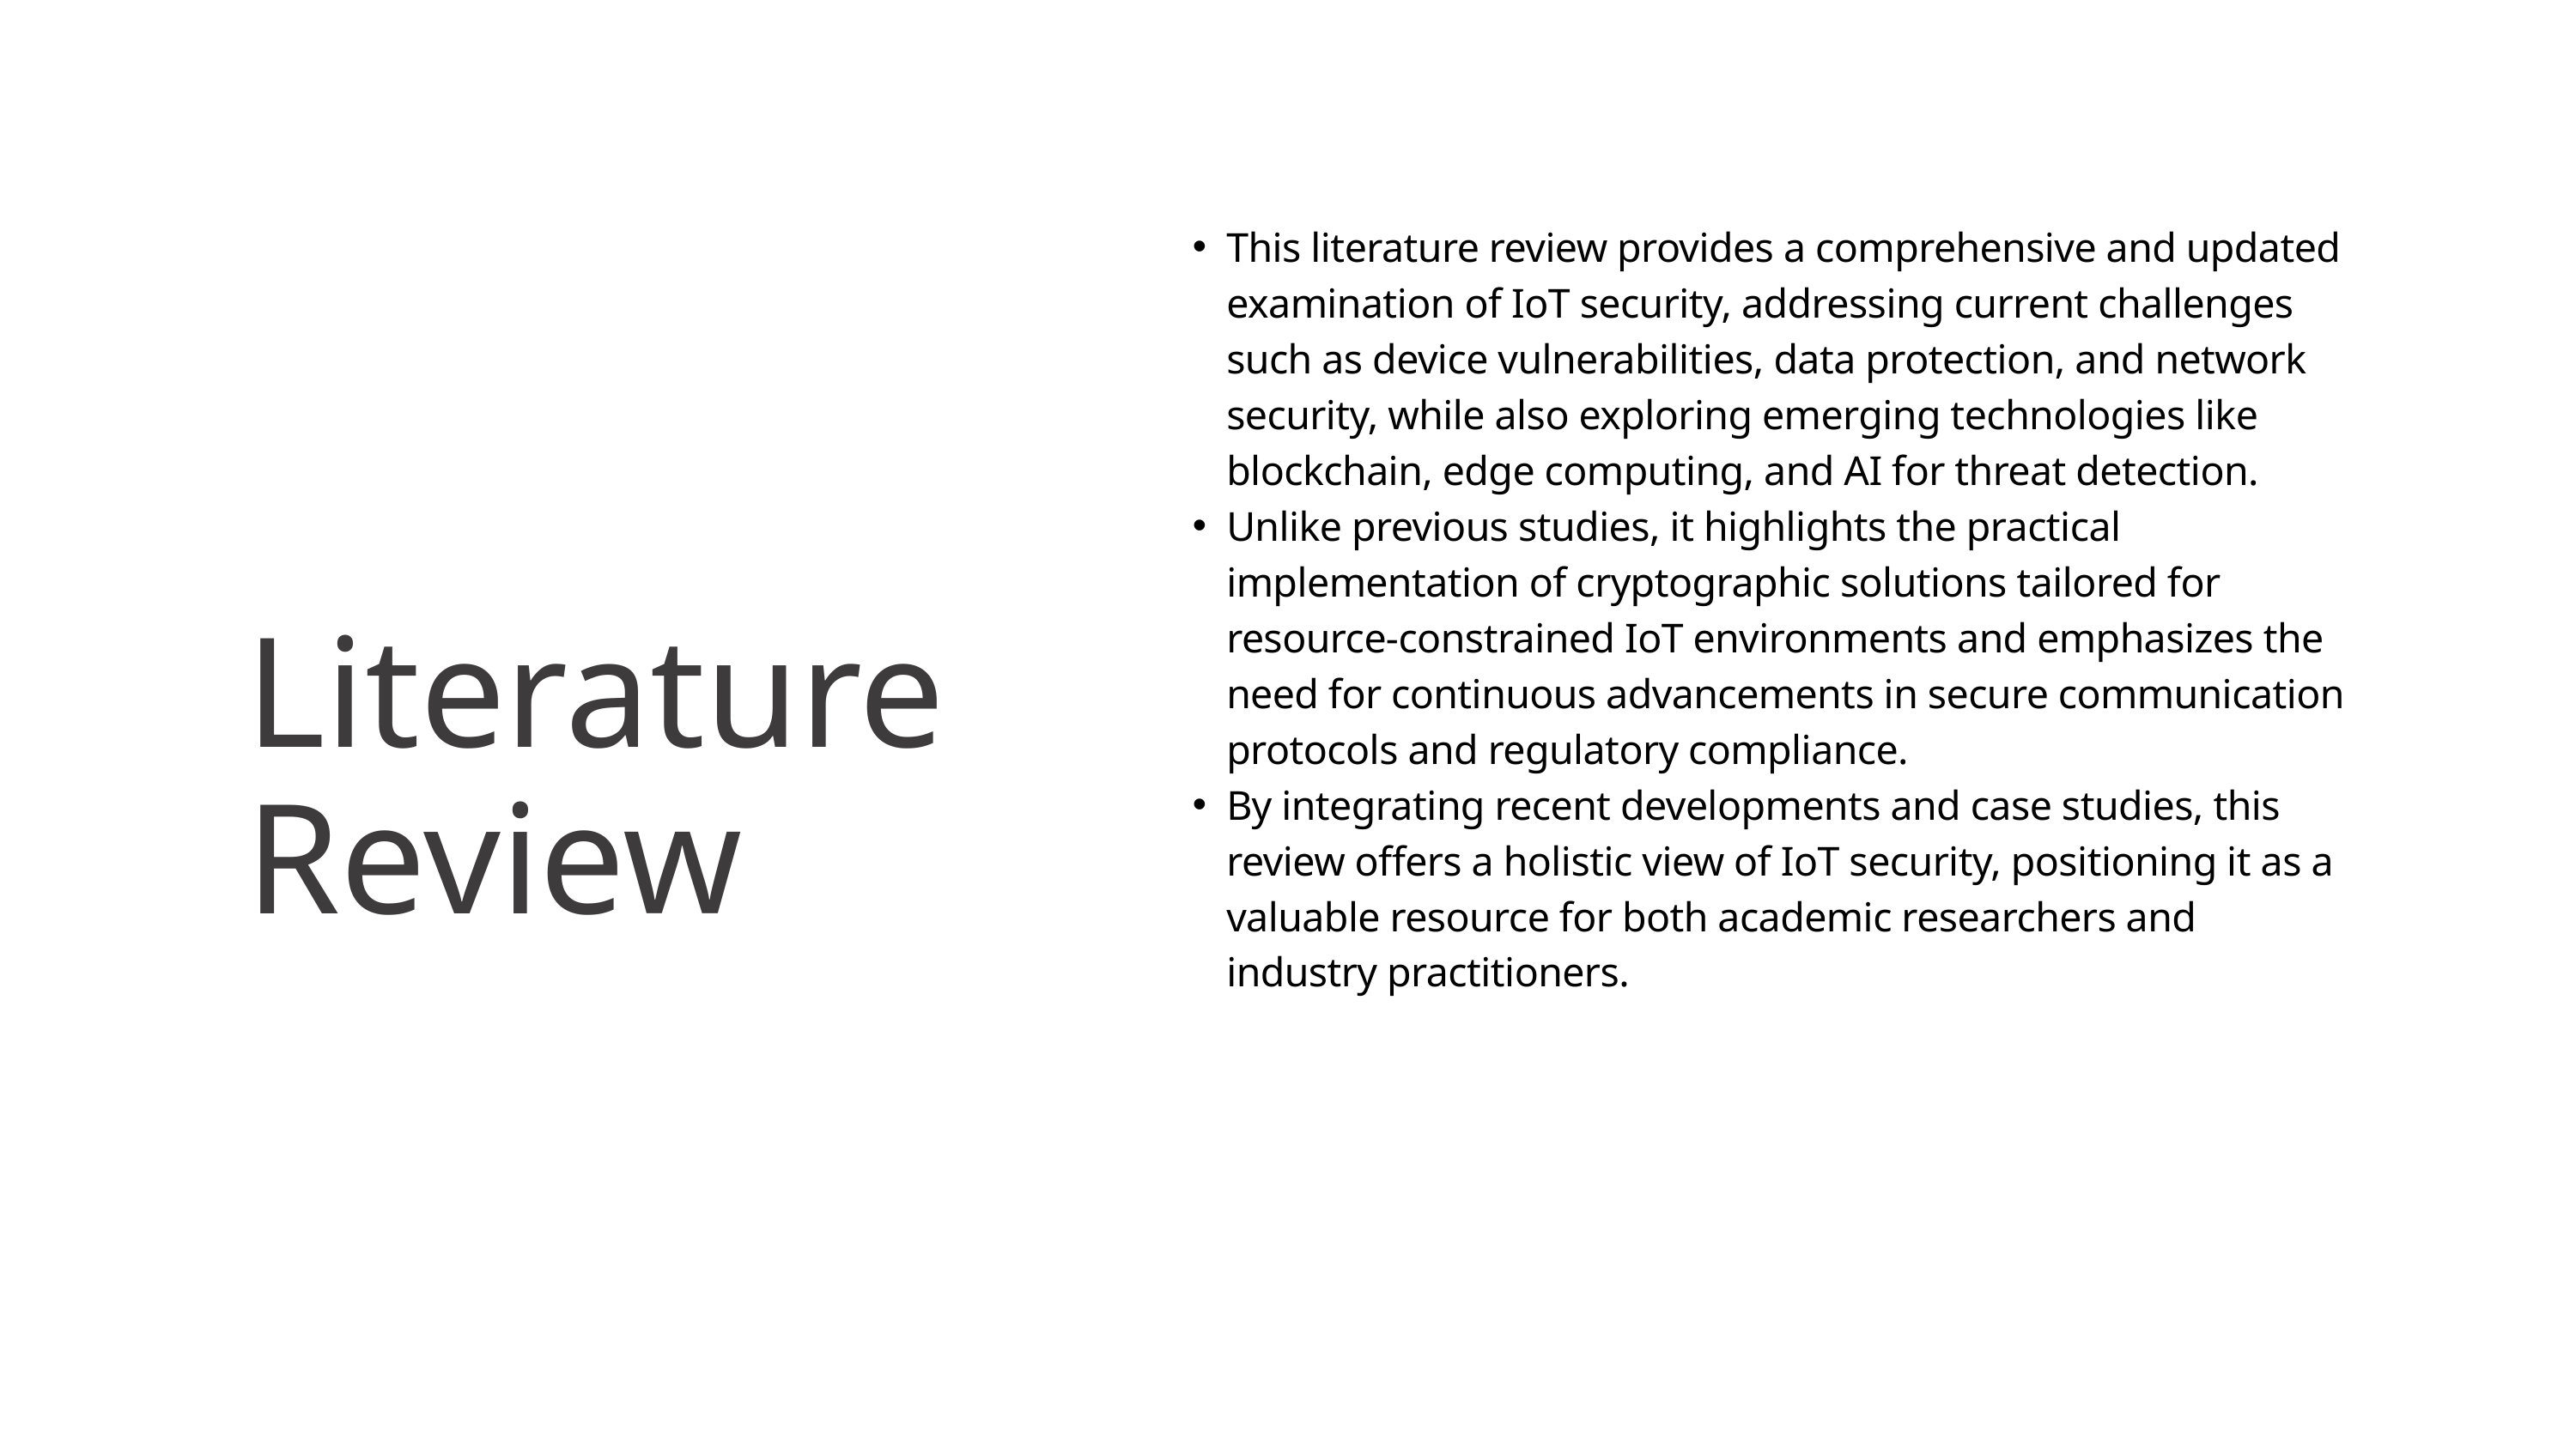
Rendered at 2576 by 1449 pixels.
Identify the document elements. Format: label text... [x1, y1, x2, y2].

text_box This literature review provides a comprehensive and updated examination of IoT security, addressing current challenges such as device vulnerabilities, data protection, and network security, while also exploring emerging technologies like blockchain, edge computing, and AI for threat detection. Unlike previous studies, it highlights the practical implementation of cryptographic solutions tailored for resource-constrained IoT environments and emphasizes the need for continuous advancements in secure communication protocols and regulatory compliance. By integrating recent developments and case studies, this review offers a holistic view of IoT security, positioning it as a valuable resource for both academic researchers and industry practitioners. [1158, 214, 2346, 996]
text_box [246, 405, 1088, 949]
